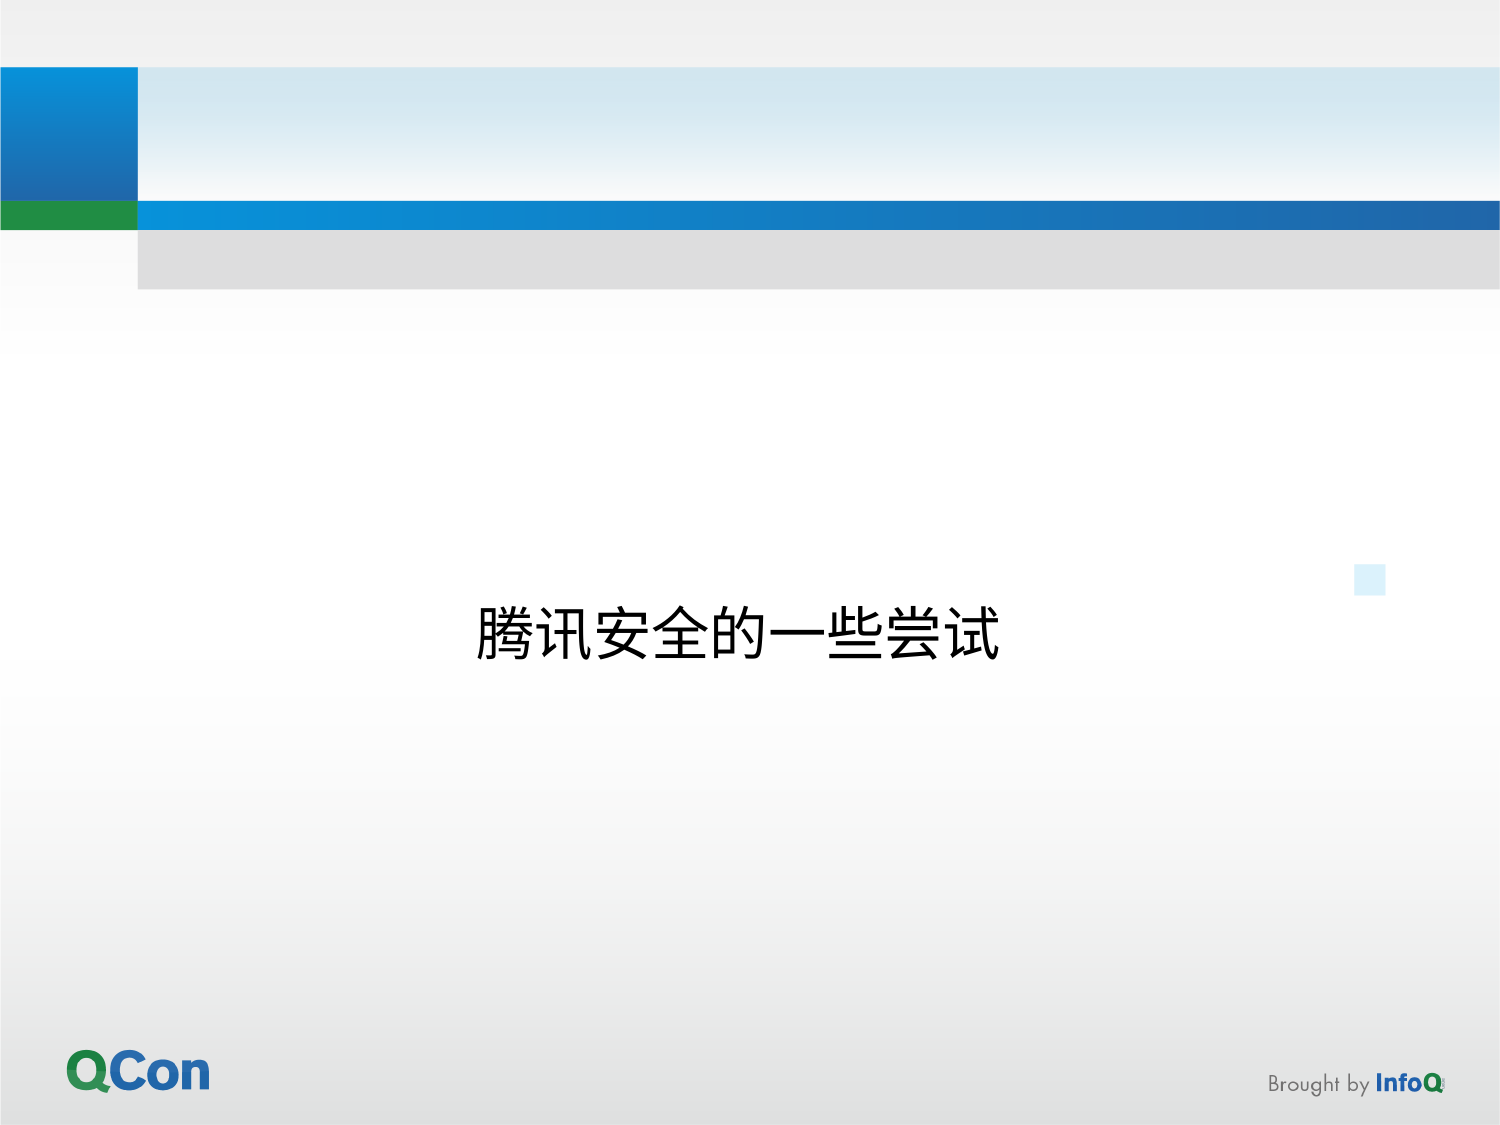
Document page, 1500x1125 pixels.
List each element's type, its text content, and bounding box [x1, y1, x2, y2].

text_box 腾讯安全的一些尝试 [476, 598, 1065, 705]
picture [0, 0, 1500, 1125]
